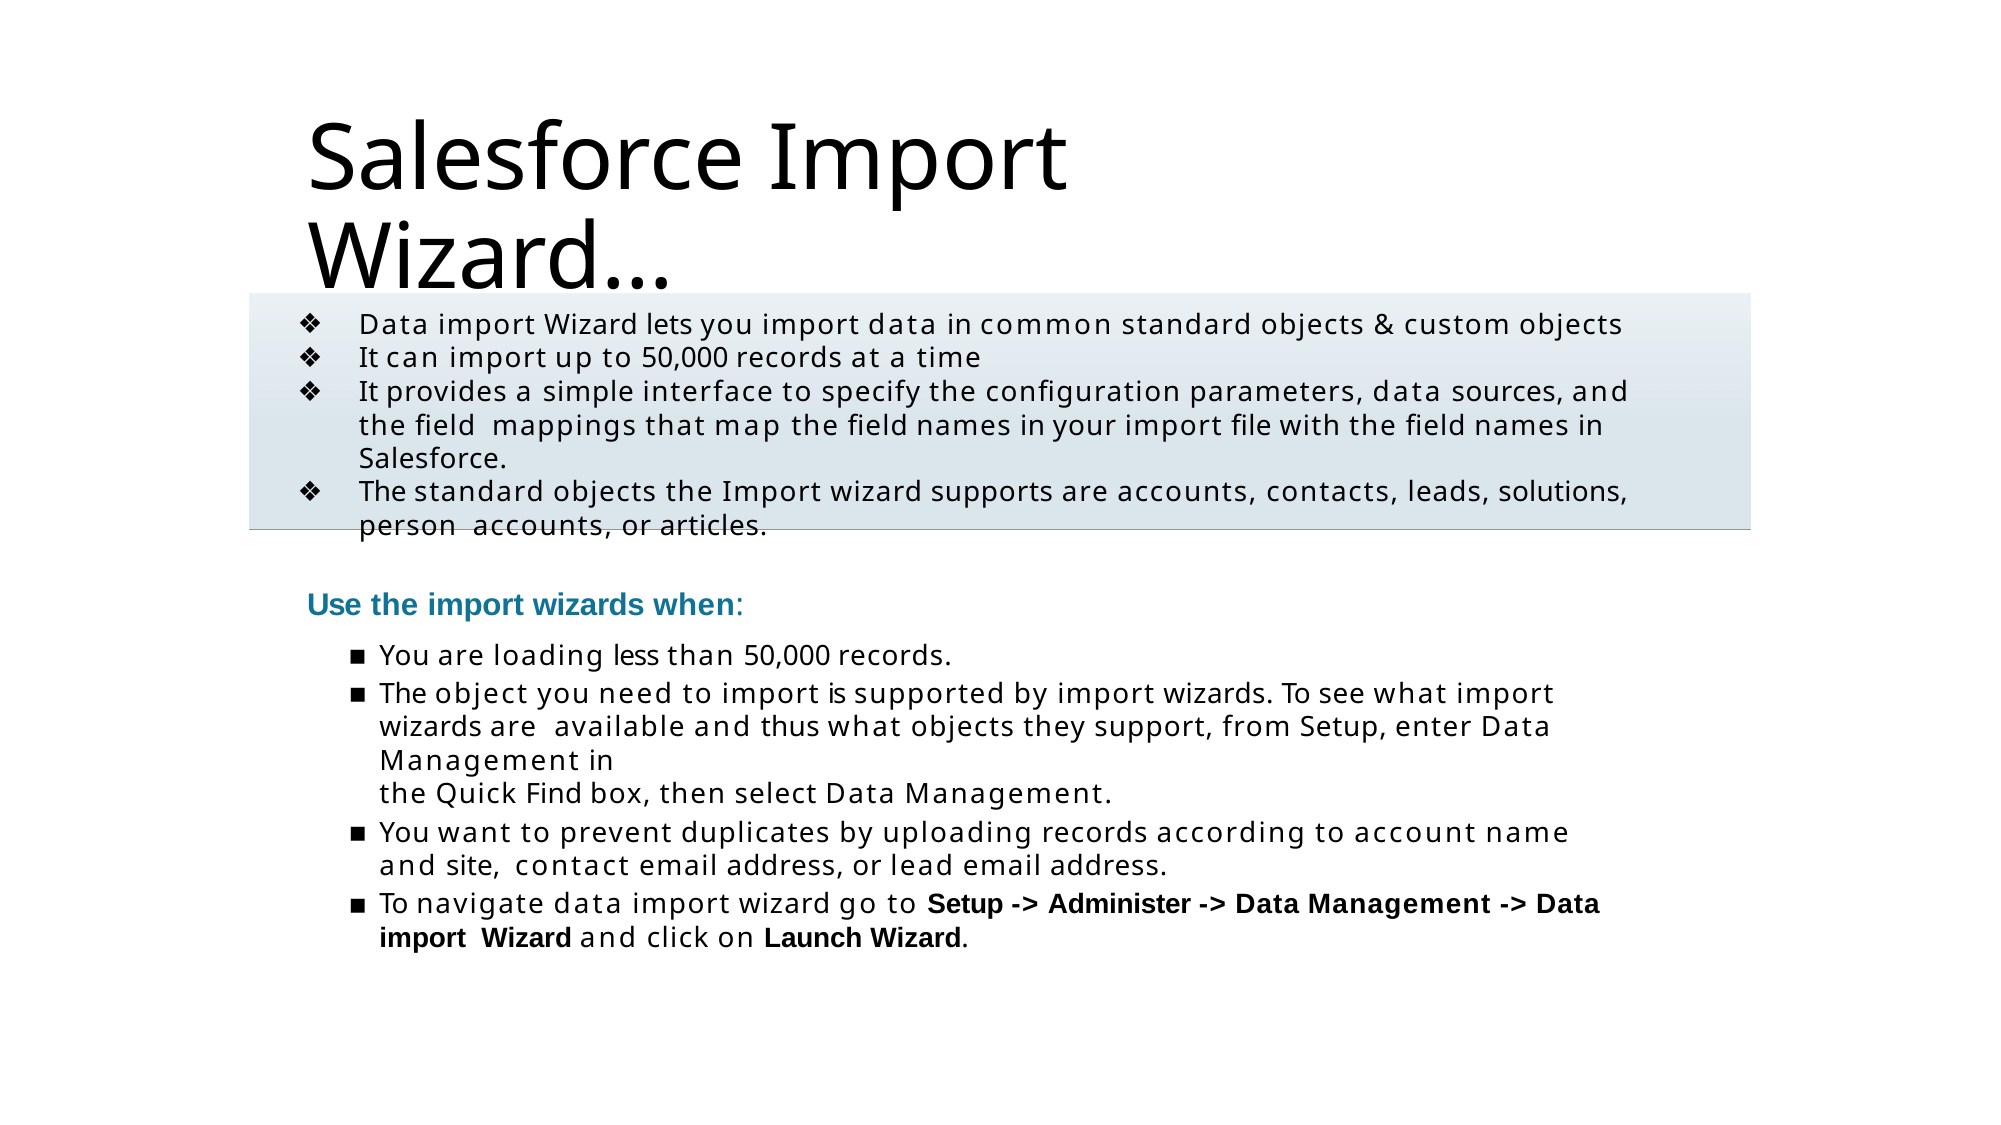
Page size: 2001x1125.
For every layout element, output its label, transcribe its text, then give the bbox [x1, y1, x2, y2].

title Salesforce Import Wizard… [306, 109, 1419, 293]
text_box Data import Wizard lets you import data in common standard objects & custom objects It can import up to 50,000 records at a time It provides a simple interface to specify the configuration parameters, data sources, and the field mappings that map the field names in your import file with the field names in Salesforce. The standard objects the Import wizard supports are accounts, contacts, leads, solutions, person accounts, or articles. Use the import wizards when: You are loading less than 50,000 records. The object you need to import is supported by import wizards. To see what import wizards are available and thus what objects they support, from Setup, enter Data Management in the Quick Find box, then select Data Management. You want to prevent duplicates by uploading records according to account name and site, contact email address, or lead email address. To navigate data import wizard go to Setup -> Administer -> Data Management -> Data import Wizard and click on Launch Wizard. [296, 530, 1680, 953]
picture [249, 293, 1751, 530]
